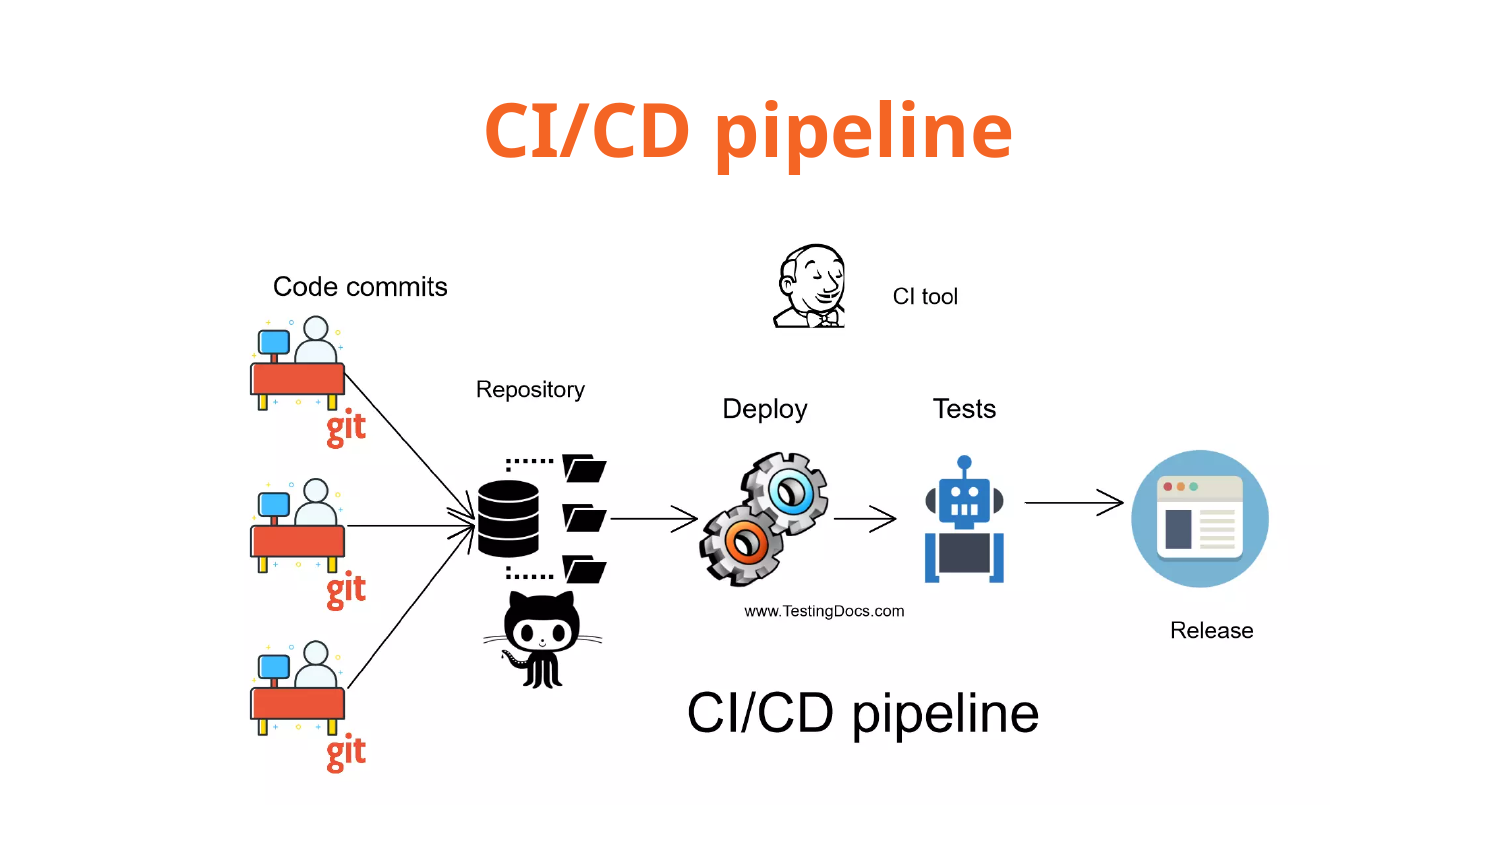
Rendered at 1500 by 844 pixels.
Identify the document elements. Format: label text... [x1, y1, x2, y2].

title CI/CD pipeline [49, 67, 1448, 173]
picture [170, 211, 1330, 805]
